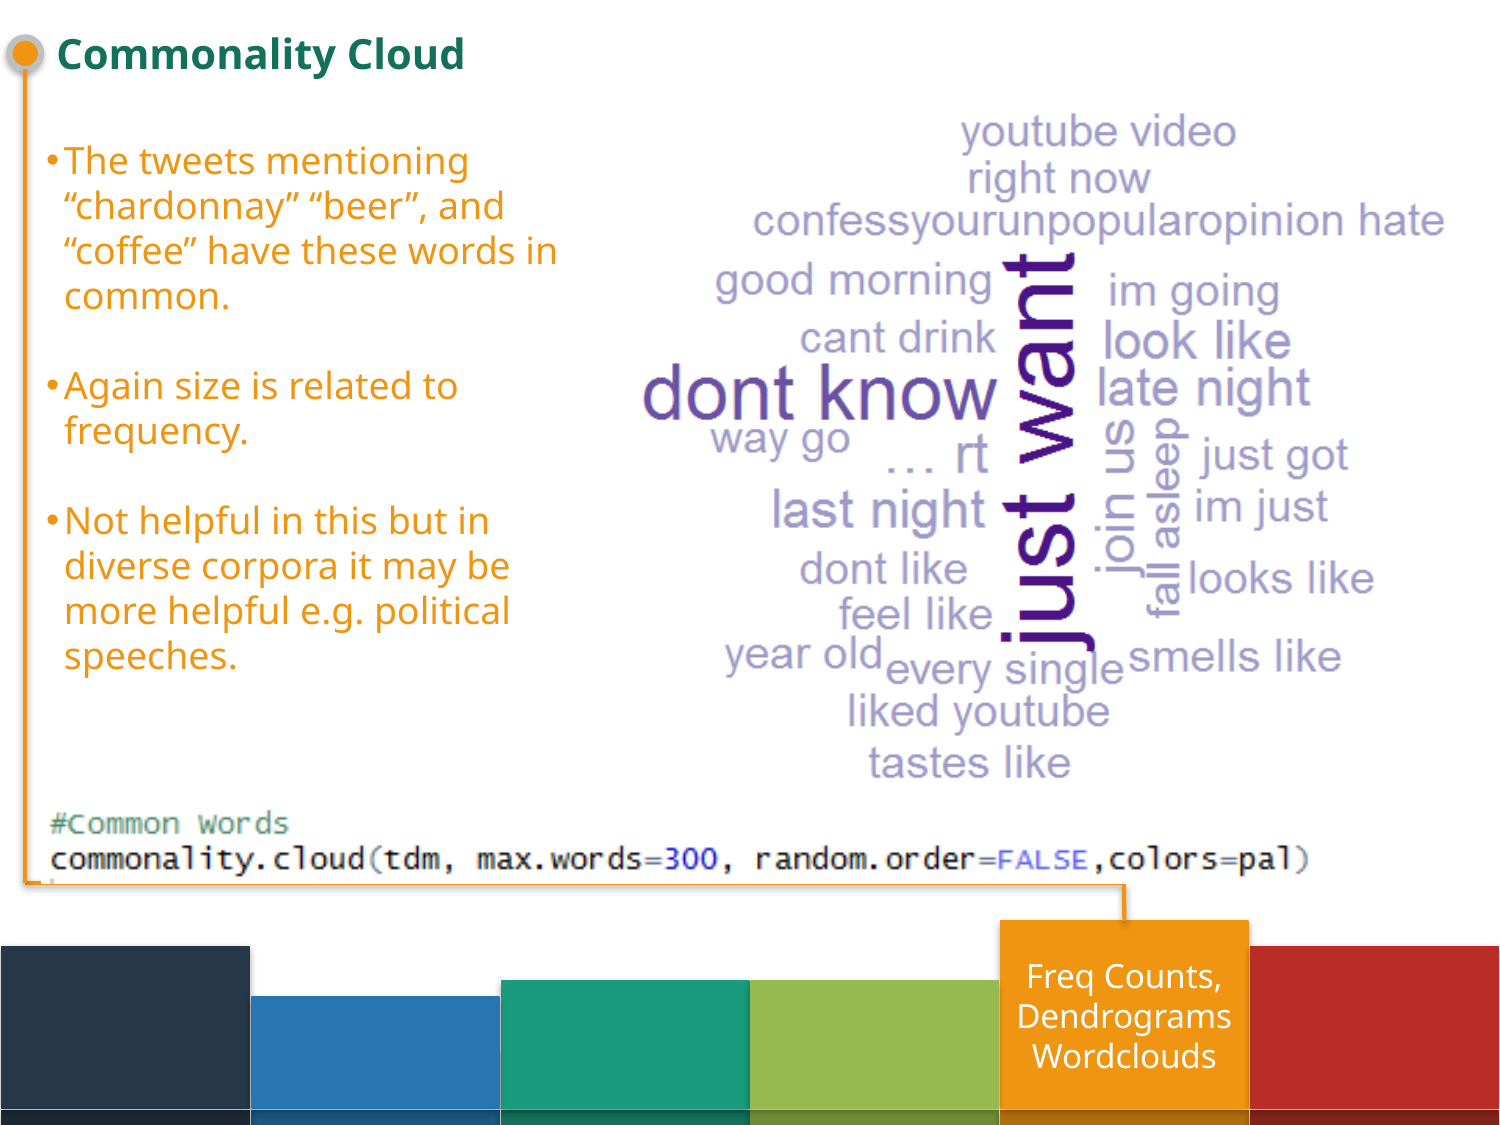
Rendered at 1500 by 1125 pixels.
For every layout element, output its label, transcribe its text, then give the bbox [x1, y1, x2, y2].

text_box [750, 980, 999, 1109]
text_box [501, 980, 749, 1109]
text_box [1, 946, 250, 1109]
picture [40, 62, 1461, 884]
text_box The tweets mentioning “chardonnay” “beer”, and “coffee” have these words in common. Again size is related to frequency. Not helpful in this but in diverse corpora it may be more helpful e.g. political speeches. [31, 130, 573, 685]
text_box [251, 996, 500, 1109]
text_box Freq Counts, Dendrograms Wordclouds [1000, 920, 1249, 1109]
title Commonality Cloud [41, 16, 1461, 91]
text_box [1250, 946, 1499, 1109]
text_box [8, 36, 41, 70]
